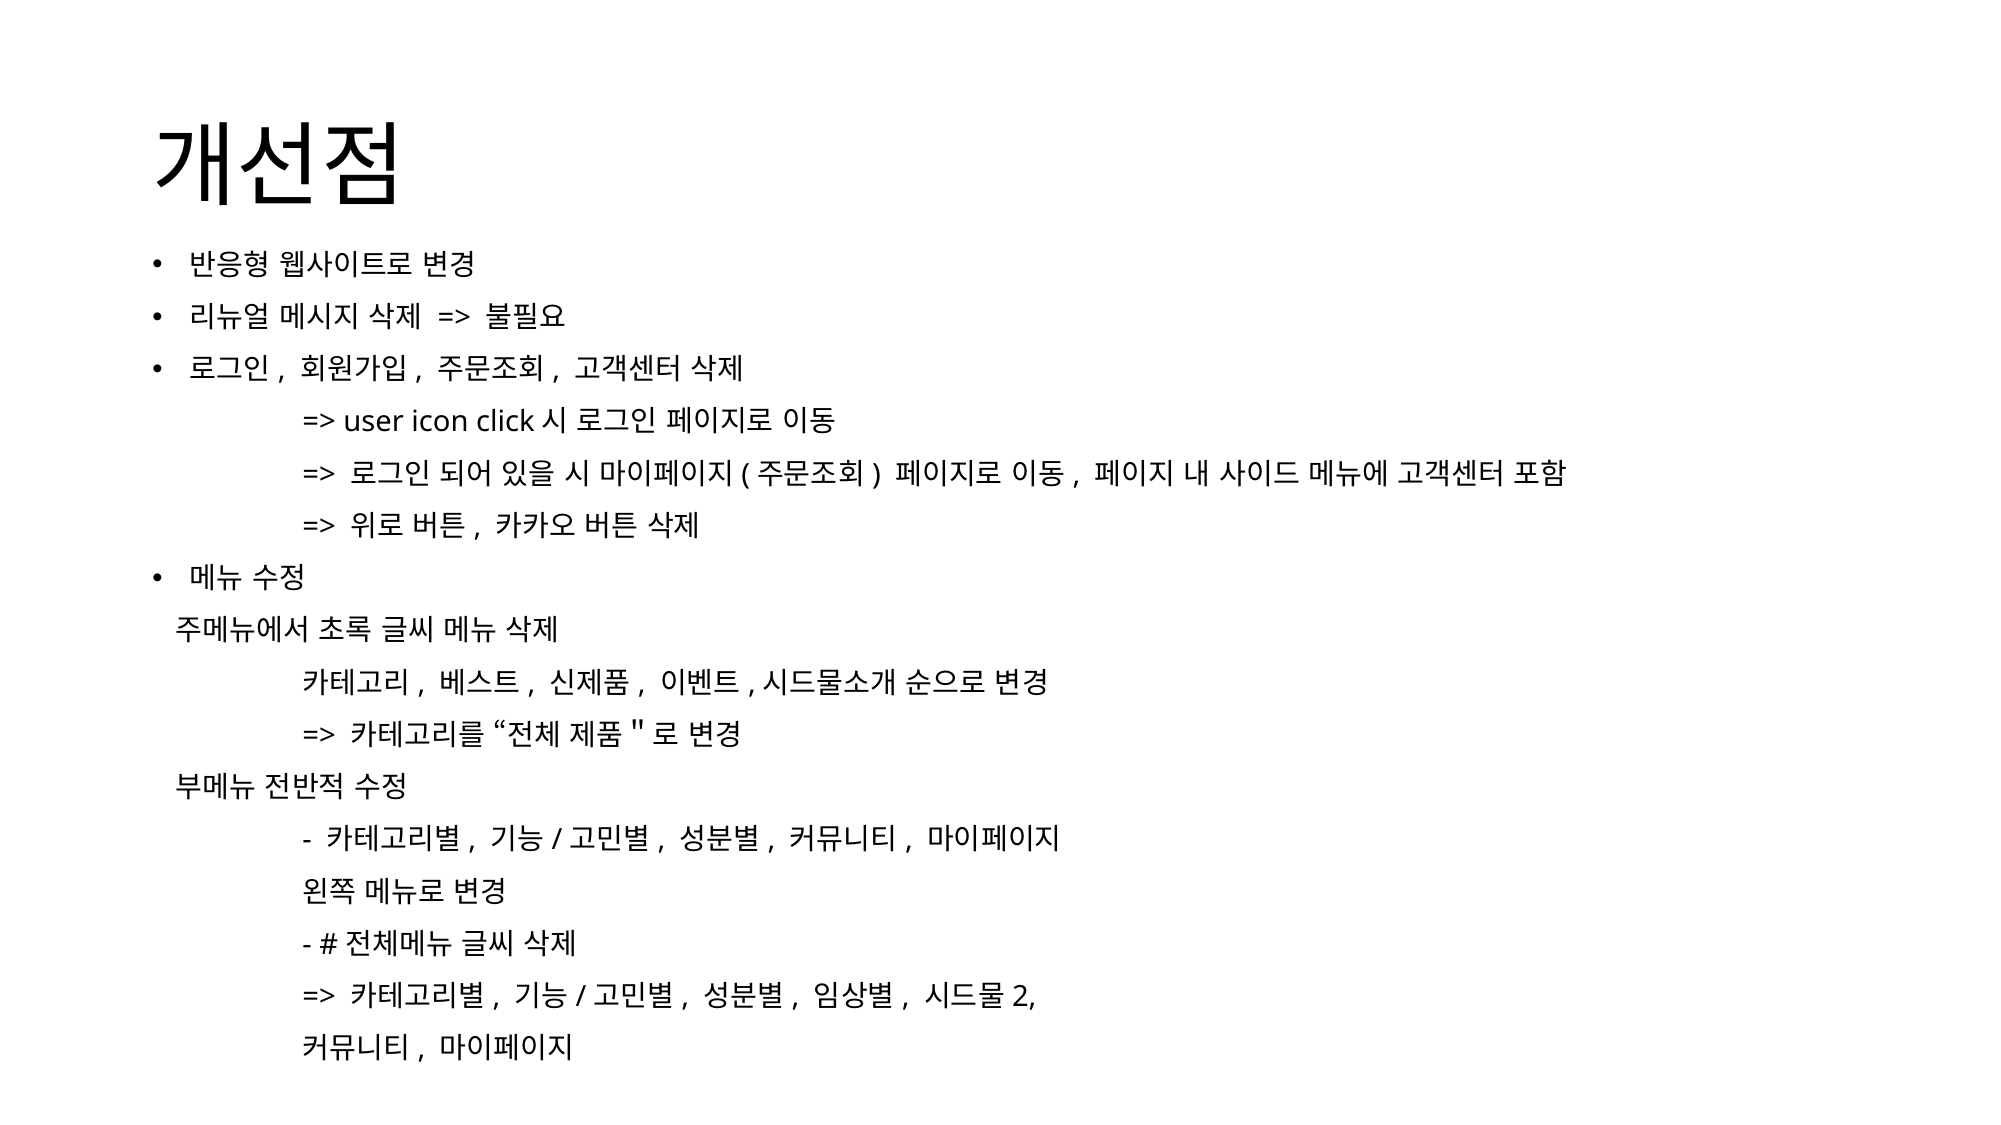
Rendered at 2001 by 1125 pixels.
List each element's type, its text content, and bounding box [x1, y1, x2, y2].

list 반응형 웹사이트로 변경 리뉴얼 메시지 삭제 => 불필요 로그인, 회원가입, 주문조회, 고객센터 삭제 => user icon click시 로그인 페이지로 이동 => 로그인 되어 있을 시 마이페이지(주문조회) 페이지로 이동, 페이지 내 사이드 메뉴에 고객센터 포함 => 위로 버튼, 카카오 버튼 삭제 메뉴 수정 주메뉴에서 초록 글씨 메뉴 삭제 카테고리, 베스트, 신제품, 이벤트,시드물소개 순으로 변경 => 카테고리를 “전체 제품＂로 변경 부메뉴 전반적 수정 - 카테고리별, 기능/고민별, 성분별, 커뮤니티, 마이페이지 왼쪽 메뉴로 변경 - #전체메뉴 글씨 삭제 => 카테고리별, 기능/고민별, 성분별, 임상별, 시드물2, 커뮤니티, 마이페이지 [137, 242, 1863, 957]
title 개선점 [137, 59, 1863, 242]
